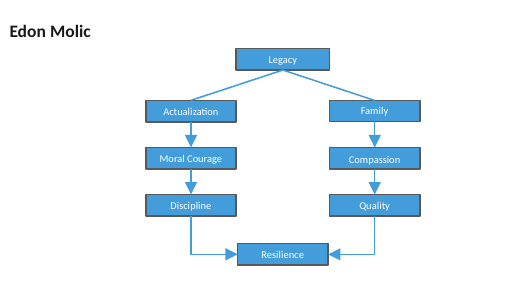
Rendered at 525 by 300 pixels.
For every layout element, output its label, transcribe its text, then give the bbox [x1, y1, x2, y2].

text_box Compassion [329, 147, 420, 170]
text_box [194, 211, 234, 259]
text_box Family [329, 100, 420, 122]
text_box Quality [329, 194, 420, 217]
text_box Discipline [145, 194, 237, 217]
text_box Resilience [237, 243, 328, 266]
text_box Legacy [236, 48, 330, 68]
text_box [282, 69, 375, 101]
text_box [190, 69, 281, 101]
text_box Actualization [145, 100, 237, 122]
text_box Edon Molic [4, 14, 166, 47]
text_box Moral Courage [145, 147, 237, 170]
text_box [331, 211, 371, 259]
